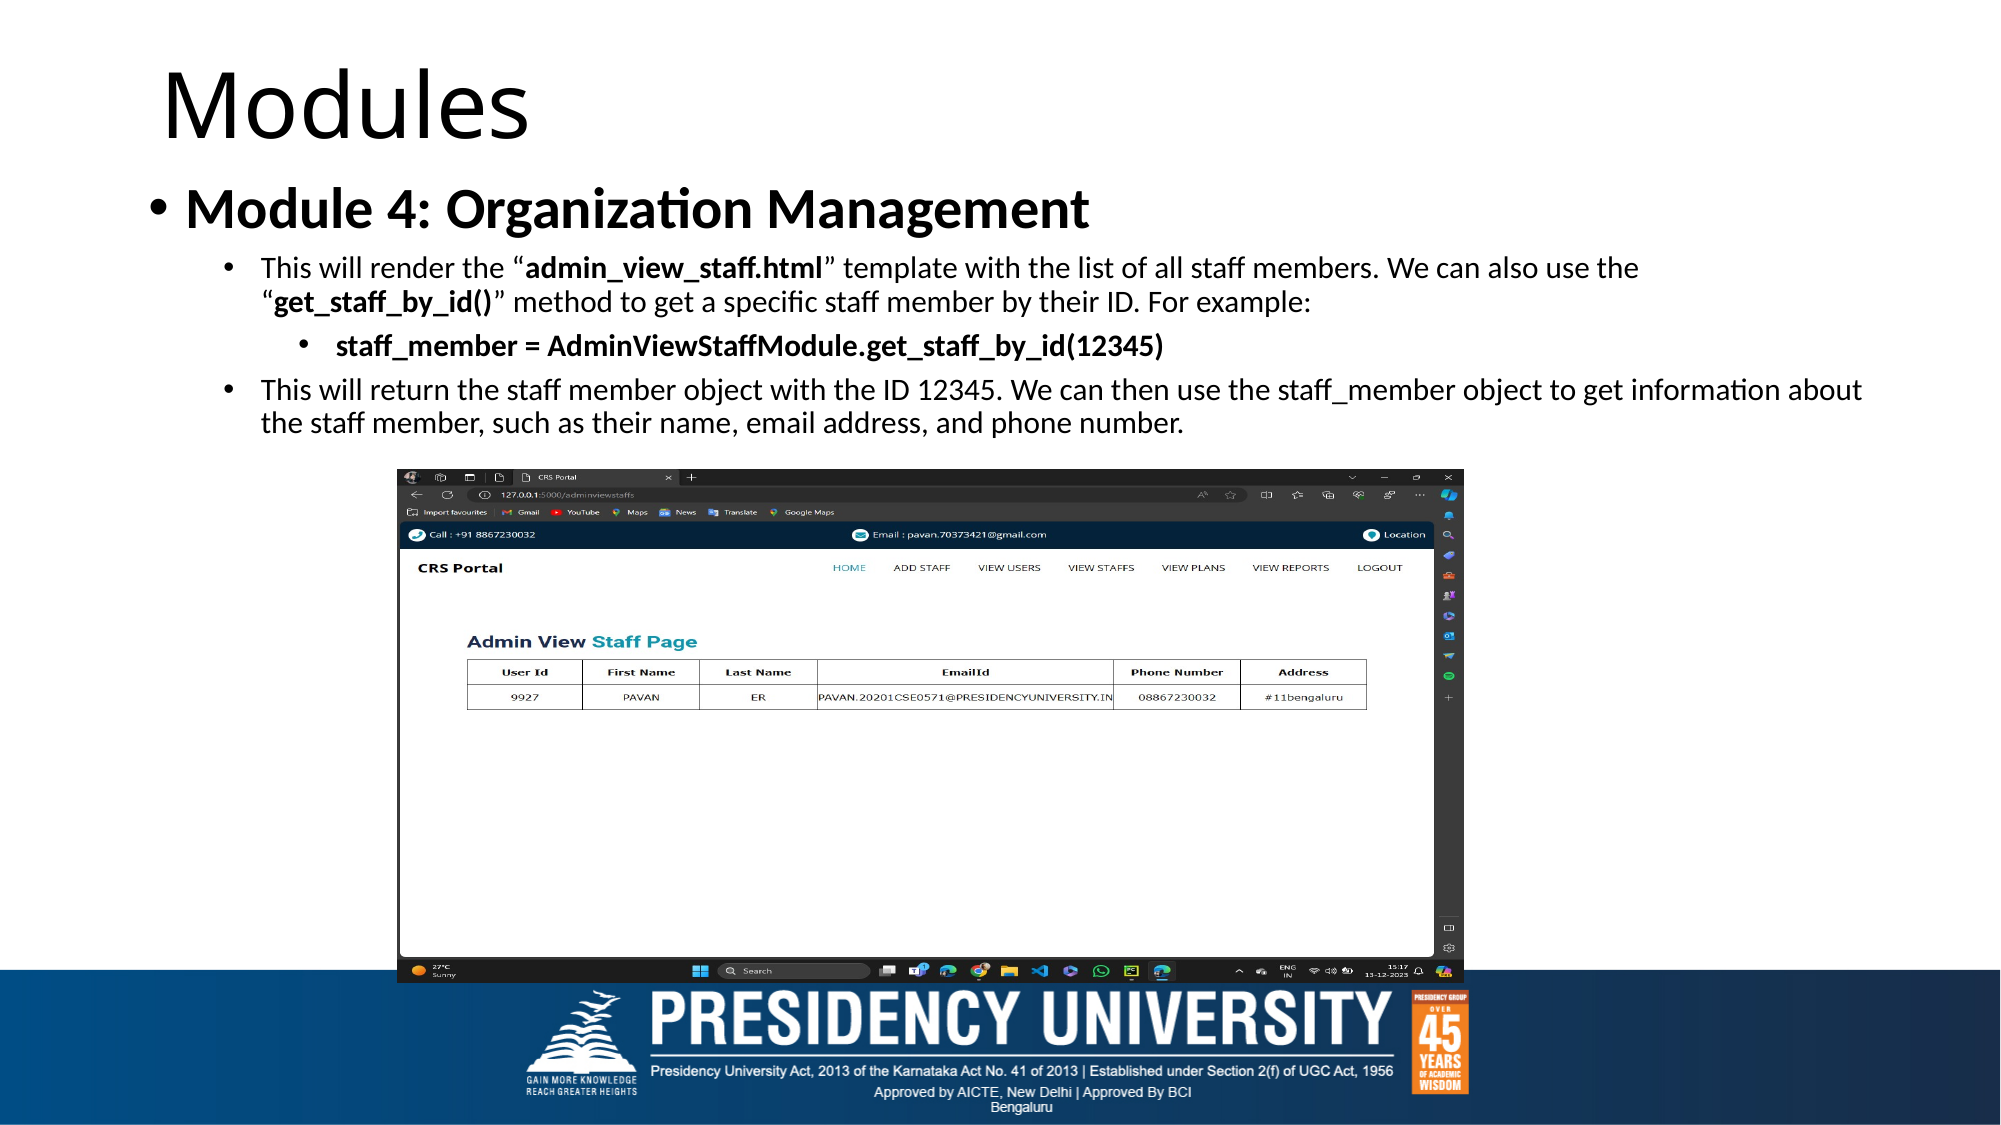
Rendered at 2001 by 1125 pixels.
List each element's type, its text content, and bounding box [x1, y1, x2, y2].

list Module 4: Organization Management This will render the “admin_view_staff.html” template with the list of all staff members. We can also use the “get_staff_by_id()” method to get a specific staff member by their ID. For example: staff_member = AdminViewStaffModule.get_staff_by_id(12345) This will return the staff member object with the ID 12345. We can then use the staff_member object to get information about the staff member, such as their name, email address, and phone number. [133, 170, 1884, 1000]
picture [396, 469, 1464, 983]
picture [0, 0, 2001, 1125]
title Modules [145, 0, 1871, 170]
